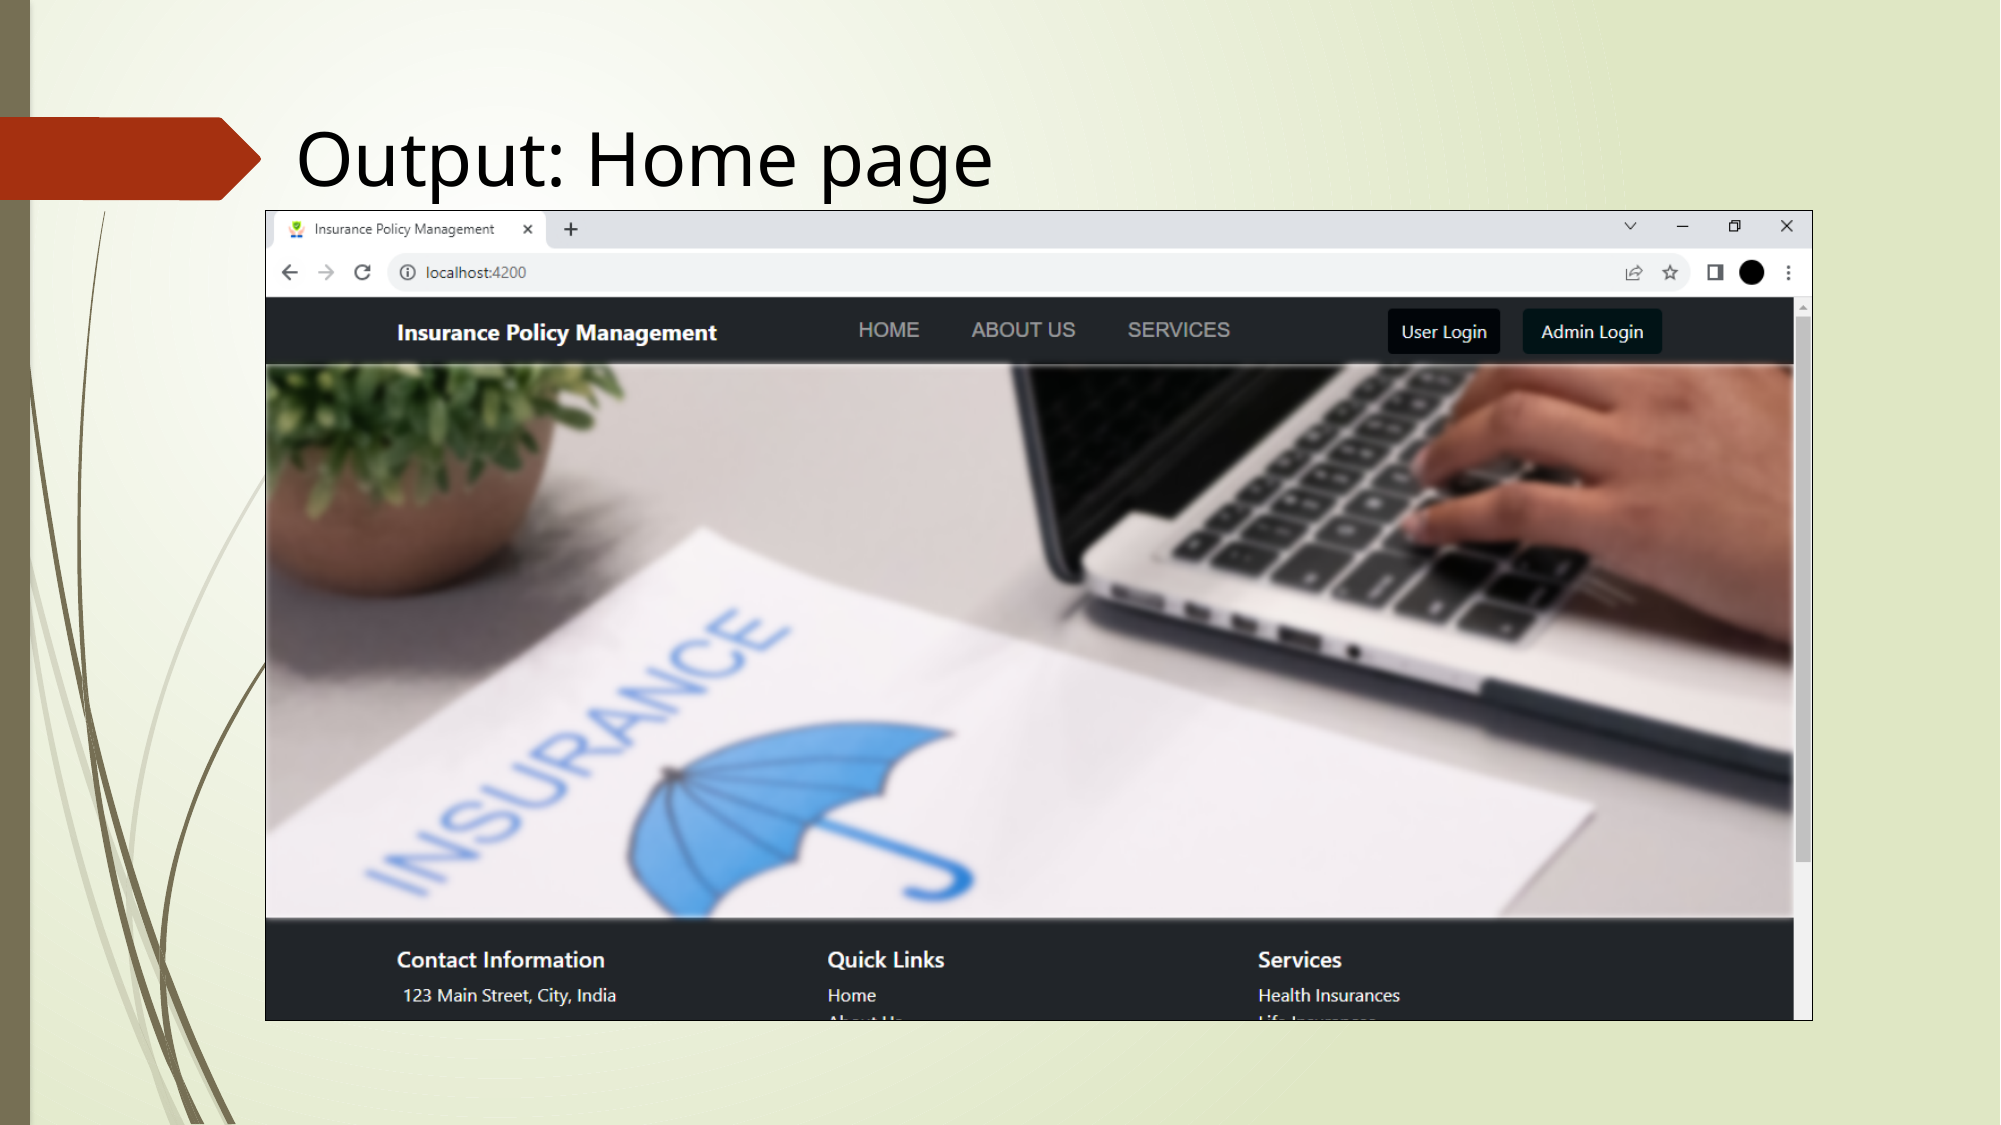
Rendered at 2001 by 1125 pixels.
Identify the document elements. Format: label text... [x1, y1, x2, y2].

text_box Output: Home page [280, 104, 1296, 209]
picture [264, 210, 1814, 1021]
